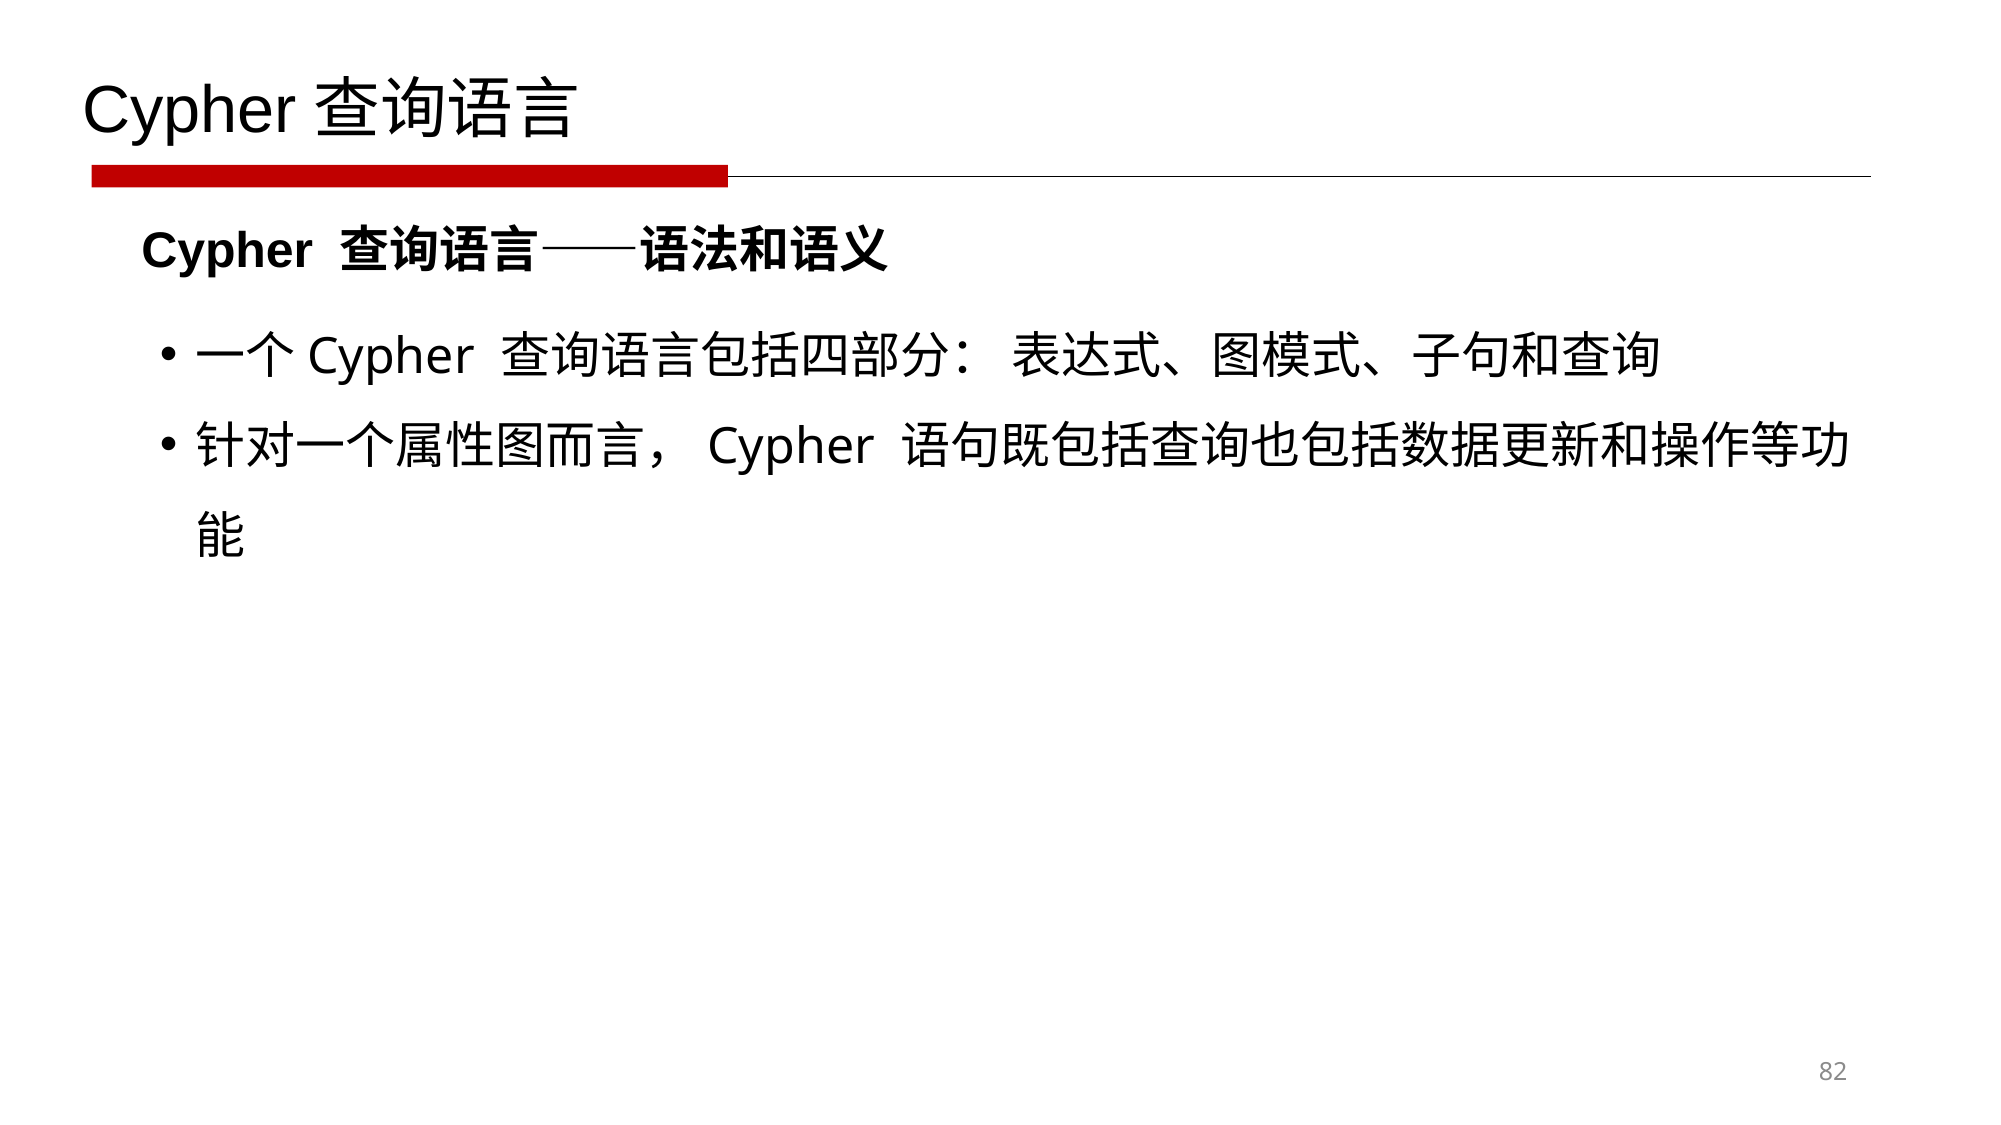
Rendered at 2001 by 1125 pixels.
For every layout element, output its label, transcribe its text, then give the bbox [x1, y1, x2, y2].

text_box 一个Cypher 查询语言包括四部分： 表达式、图模式、子句和查询 针对一个属性图而言，Cypher 语句既包括查询也包括数据更新和操作等功能 [145, 285, 1906, 571]
text_box [91, 164, 729, 176]
slide_number 82 [1412, 1042, 1863, 1103]
text_box Cypher查询语言 [67, 58, 595, 153]
text_box [91, 177, 729, 188]
text_box Cypher 查询语言——语法和语义 [126, 210, 958, 285]
